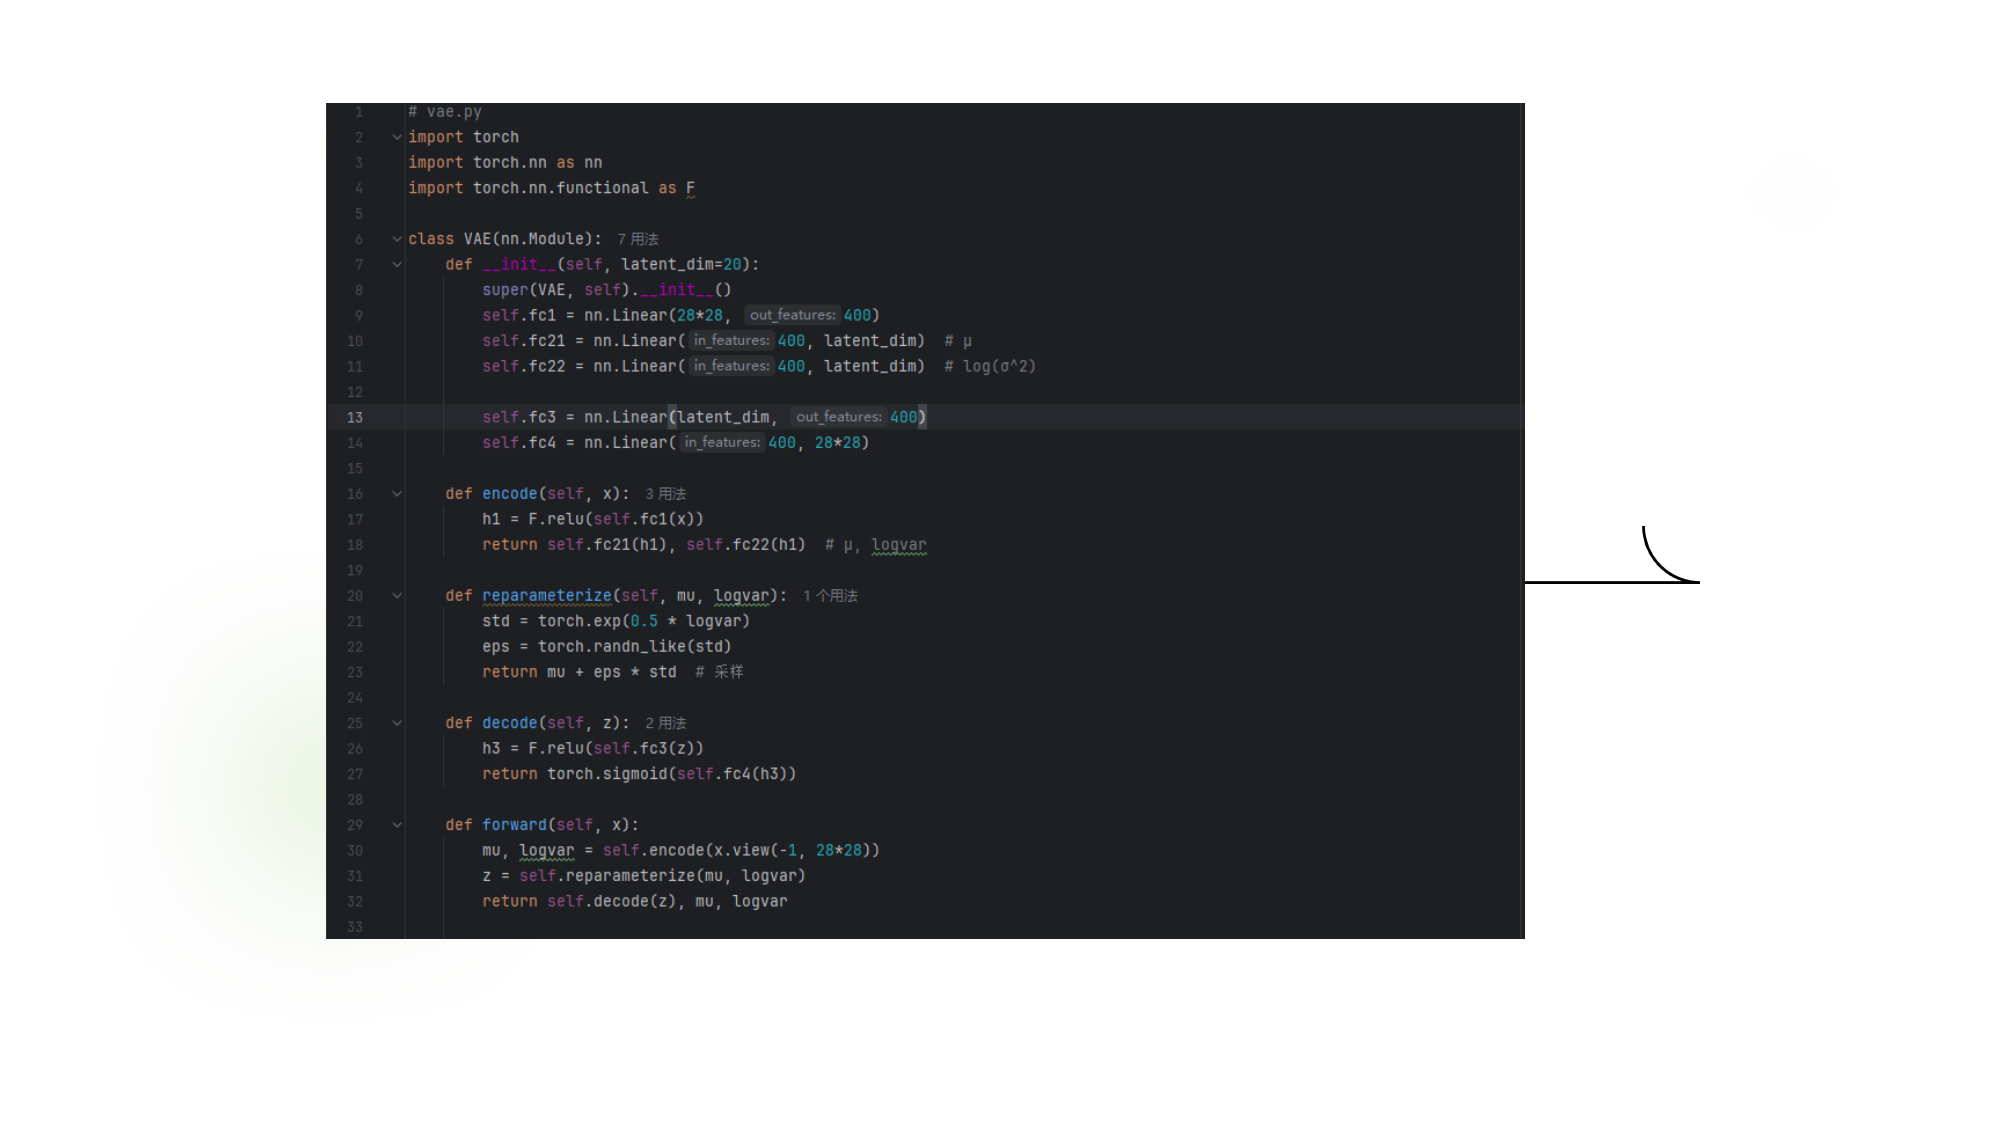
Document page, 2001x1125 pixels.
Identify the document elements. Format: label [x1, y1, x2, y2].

picture [326, 103, 1700, 939]
